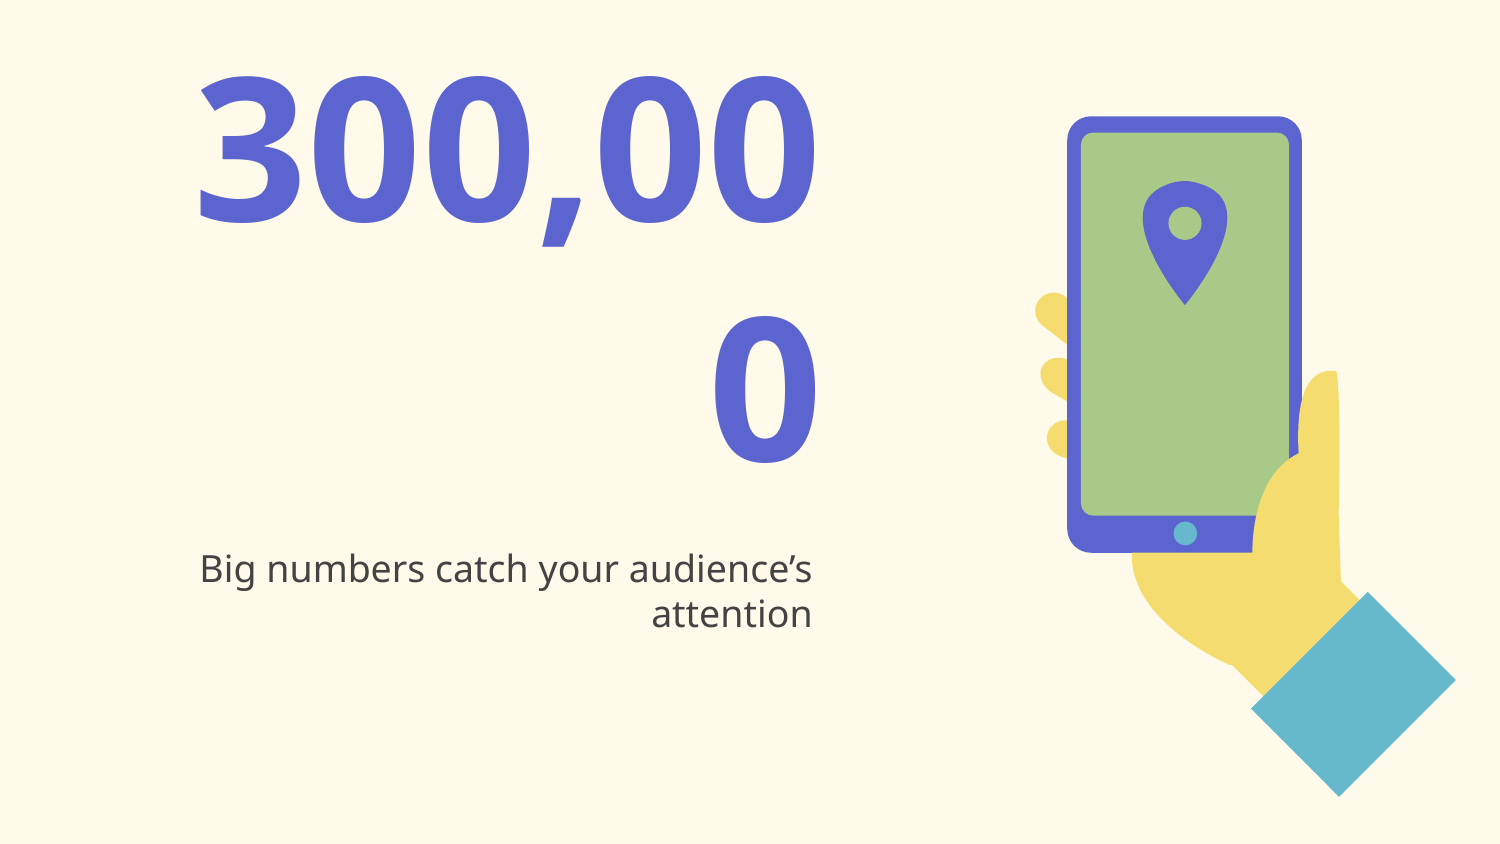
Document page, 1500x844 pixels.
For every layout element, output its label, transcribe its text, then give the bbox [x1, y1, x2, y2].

title 300,000 [116, 193, 838, 516]
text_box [1032, 115, 1457, 797]
list Big numbers catch your audience’s attention [122, 529, 829, 743]
